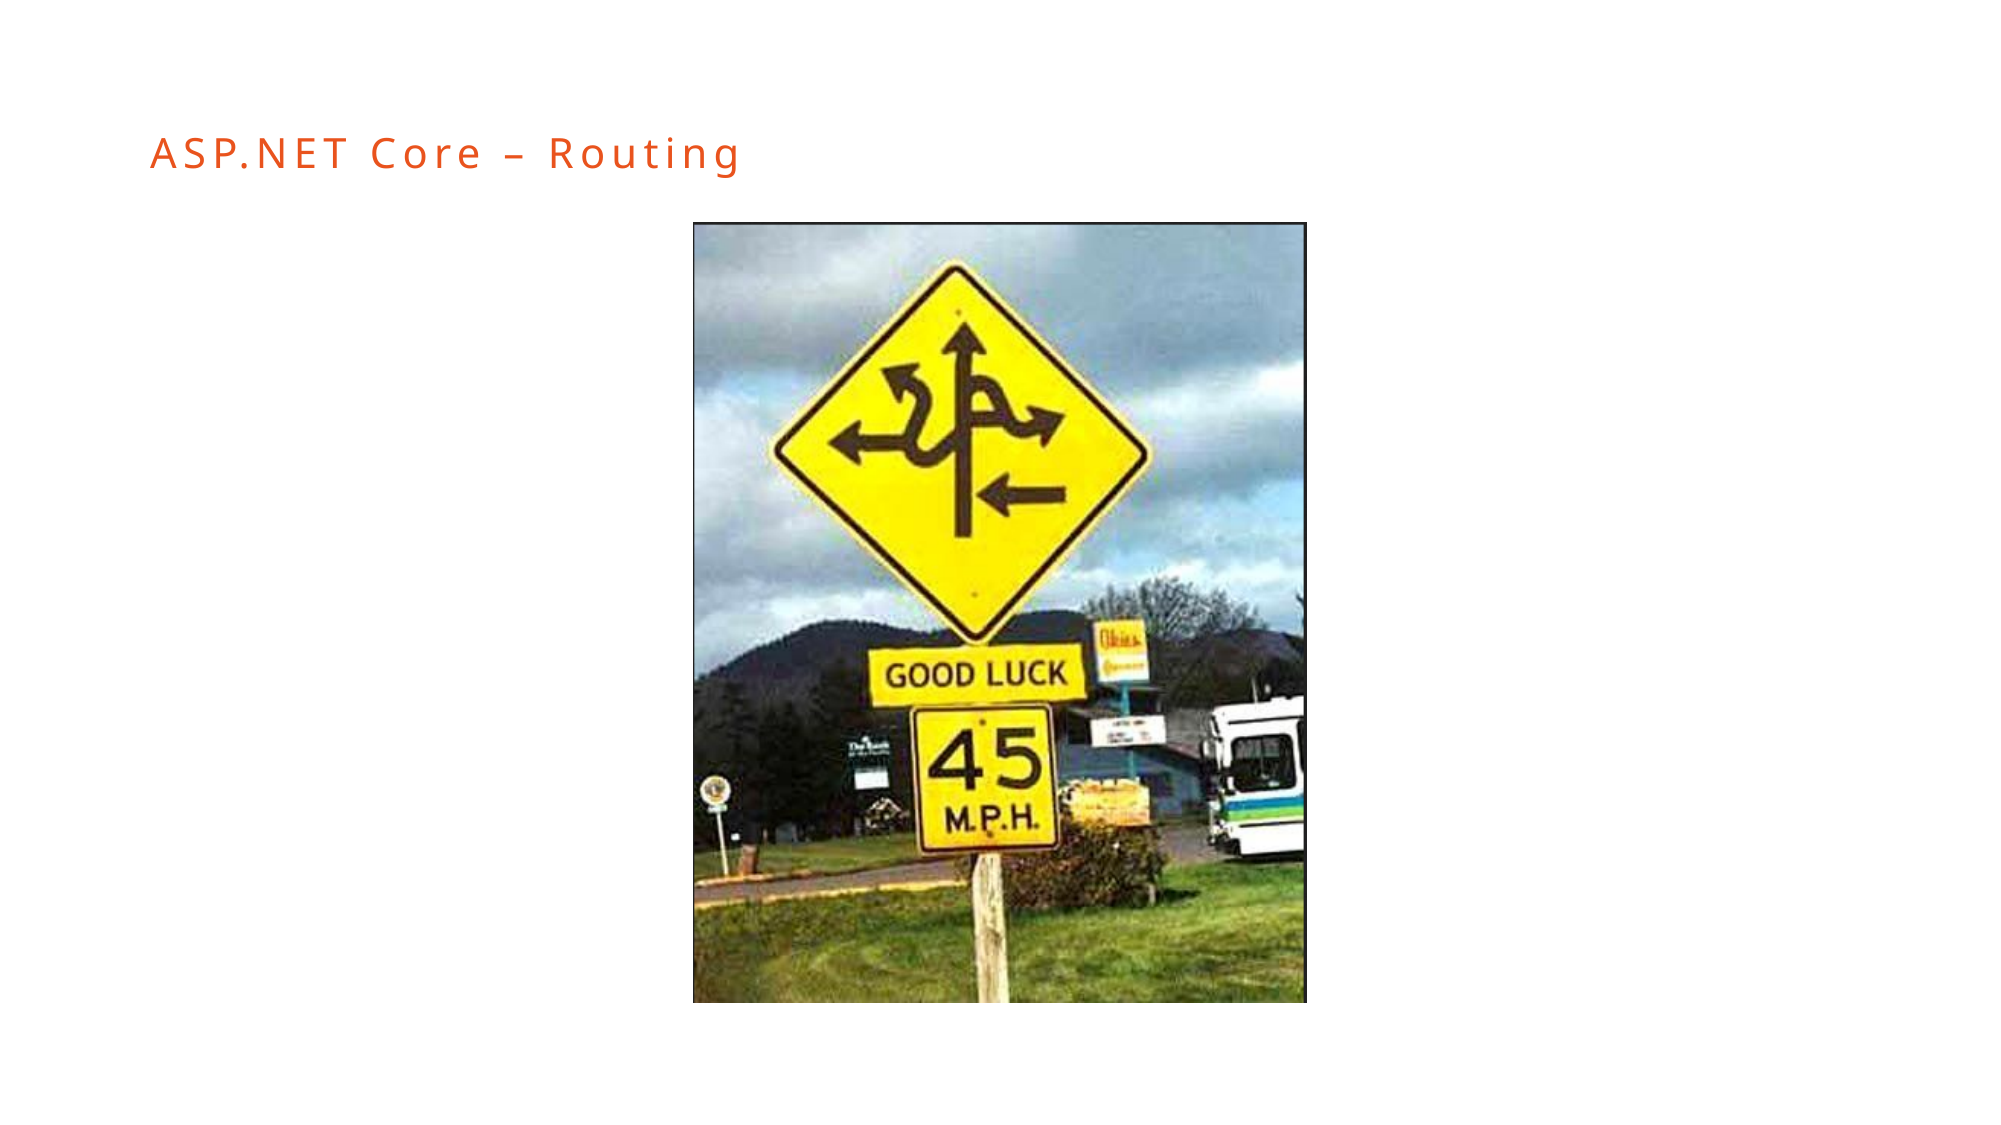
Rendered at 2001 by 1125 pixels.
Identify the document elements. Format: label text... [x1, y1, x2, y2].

picture [693, 222, 1307, 1003]
title ASP.NET Core – Routing [135, 113, 781, 186]
